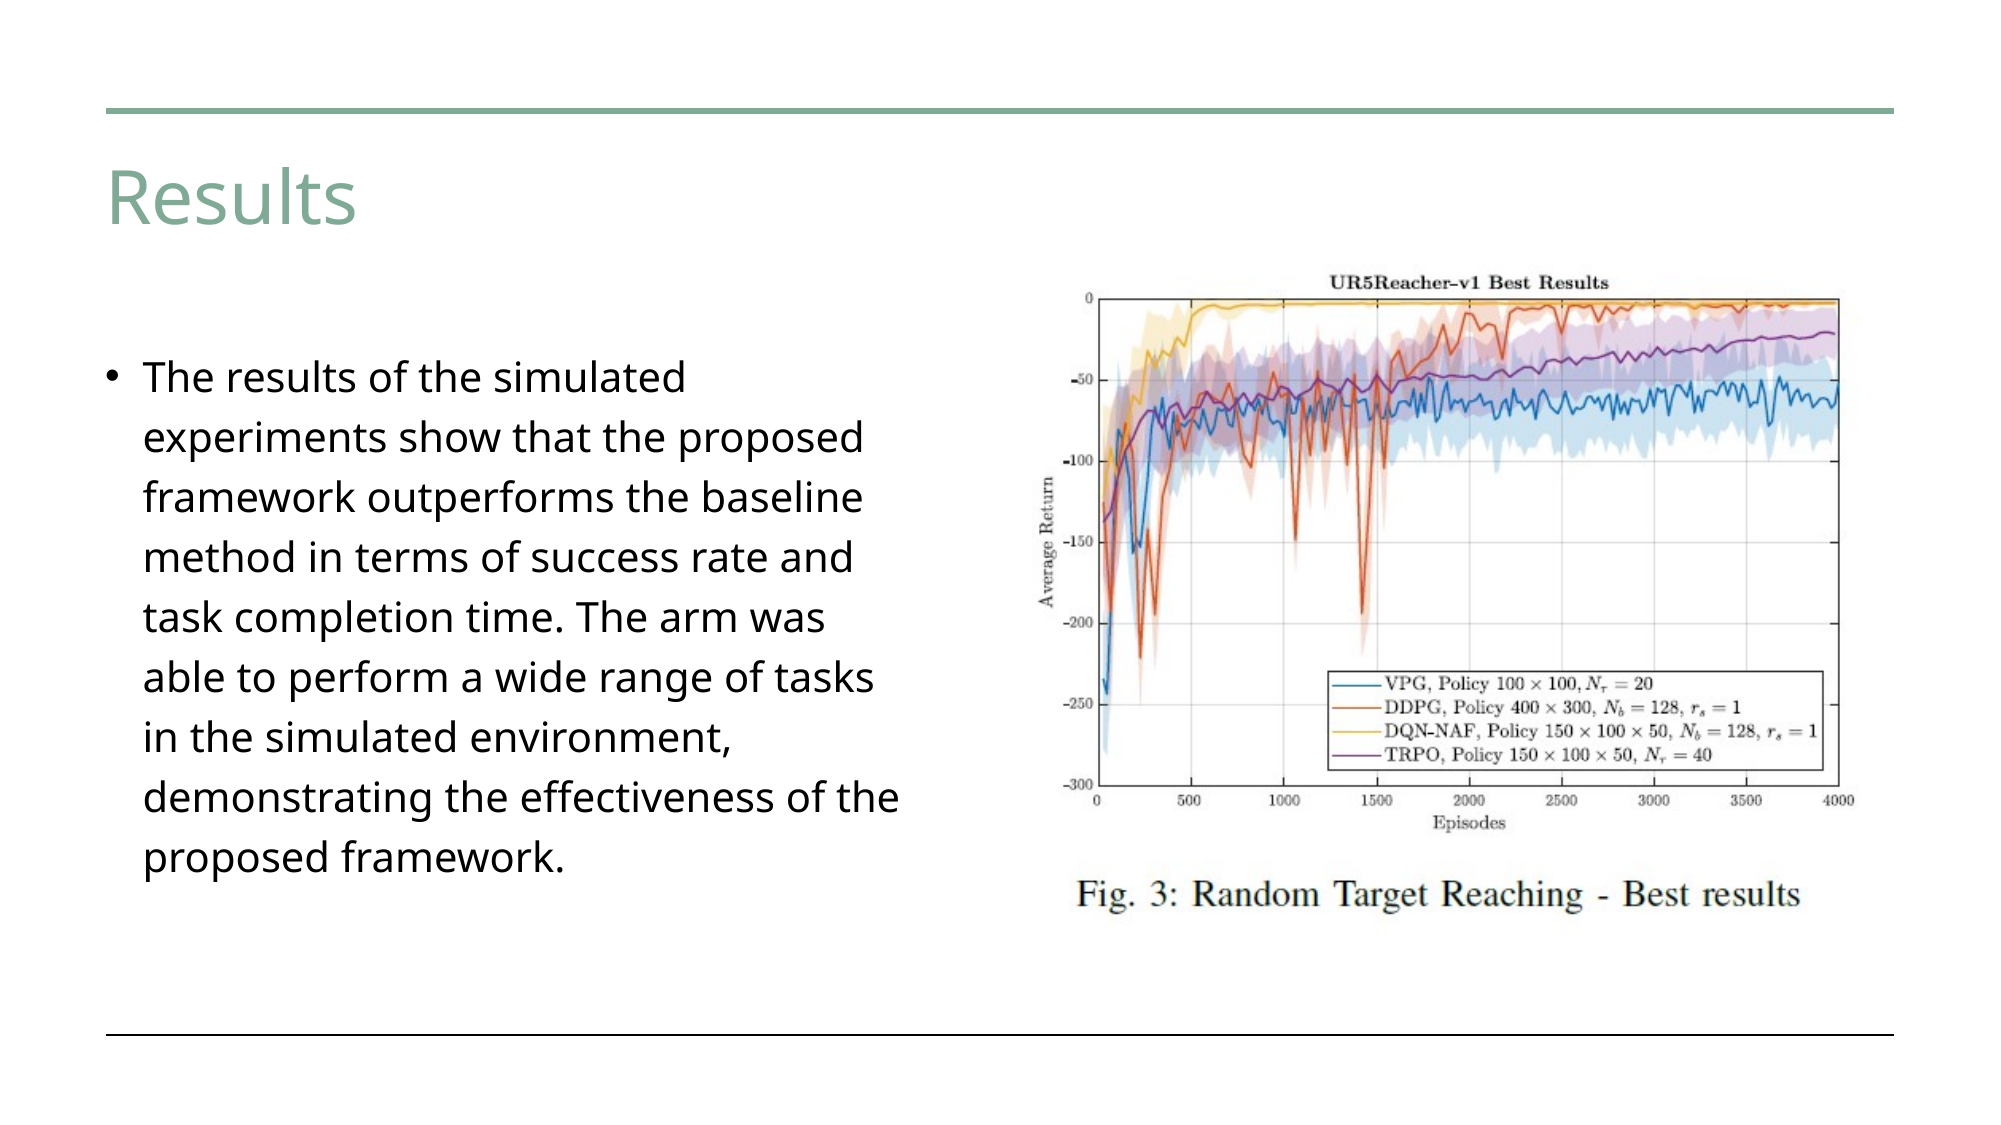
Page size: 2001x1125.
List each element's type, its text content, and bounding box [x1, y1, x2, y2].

picture [1019, 251, 1867, 936]
title Results [90, 156, 1894, 333]
list The results of the simulated experiments show that the proposed framework outperforms the baseline method in terms of success rate and task completion time. The arm was able to perform a wide range of tasks in the simulated environment, demonstrating the effectiveness of the proposed framework. [90, 332, 927, 994]
